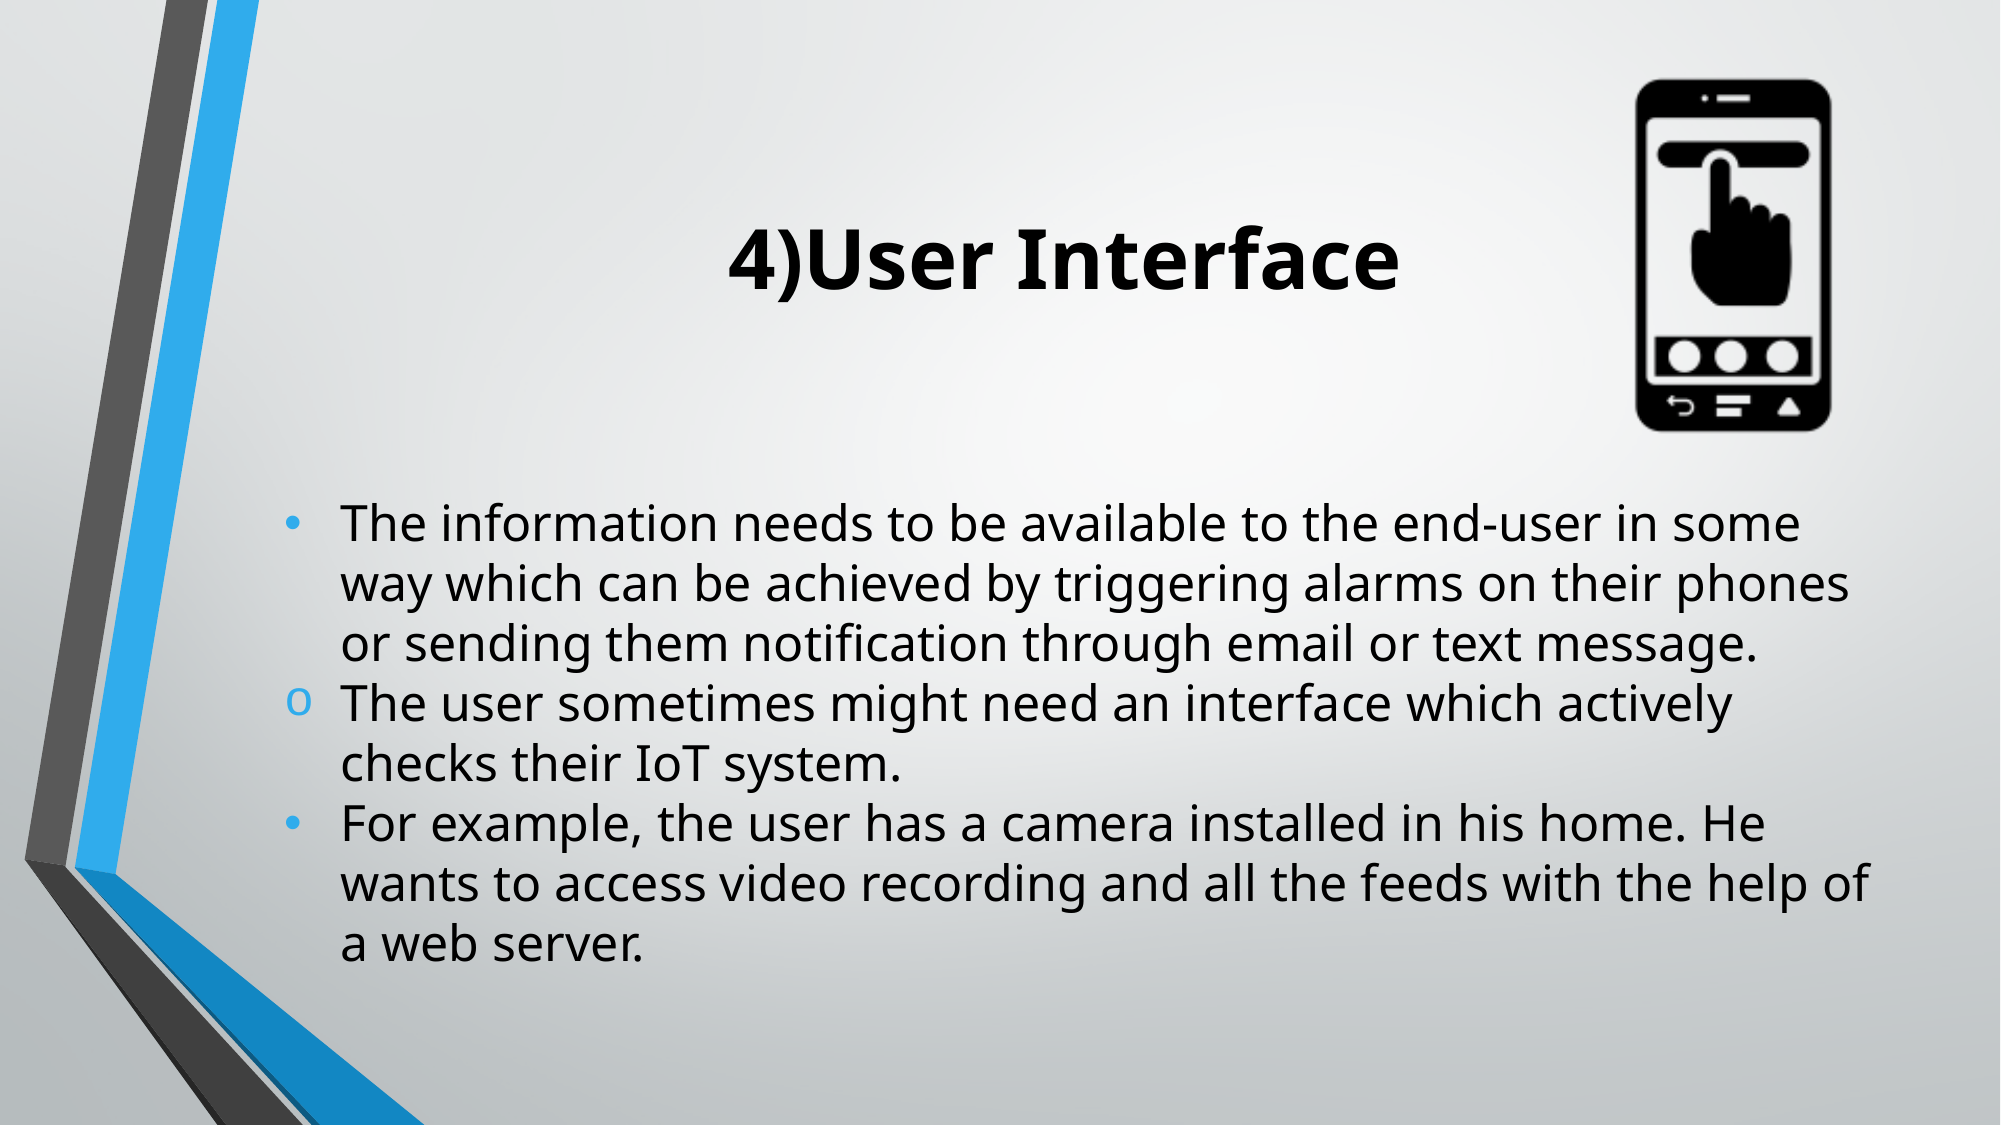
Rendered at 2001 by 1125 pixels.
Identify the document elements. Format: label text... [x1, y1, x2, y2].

title 4)User Interface [243, 112, 1525, 400]
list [1525, 47, 1943, 465]
text_box The information needs to be available to the end-user in some way which can be achieved by triggering alarms on their phones or sending them notification through email or text message. The user sometimes might need an interface which actively checks their IoT system. For example, the user has a camera installed in his home. He wants to access video recording and all the feeds with the help of a web server. [269, 484, 1913, 980]
